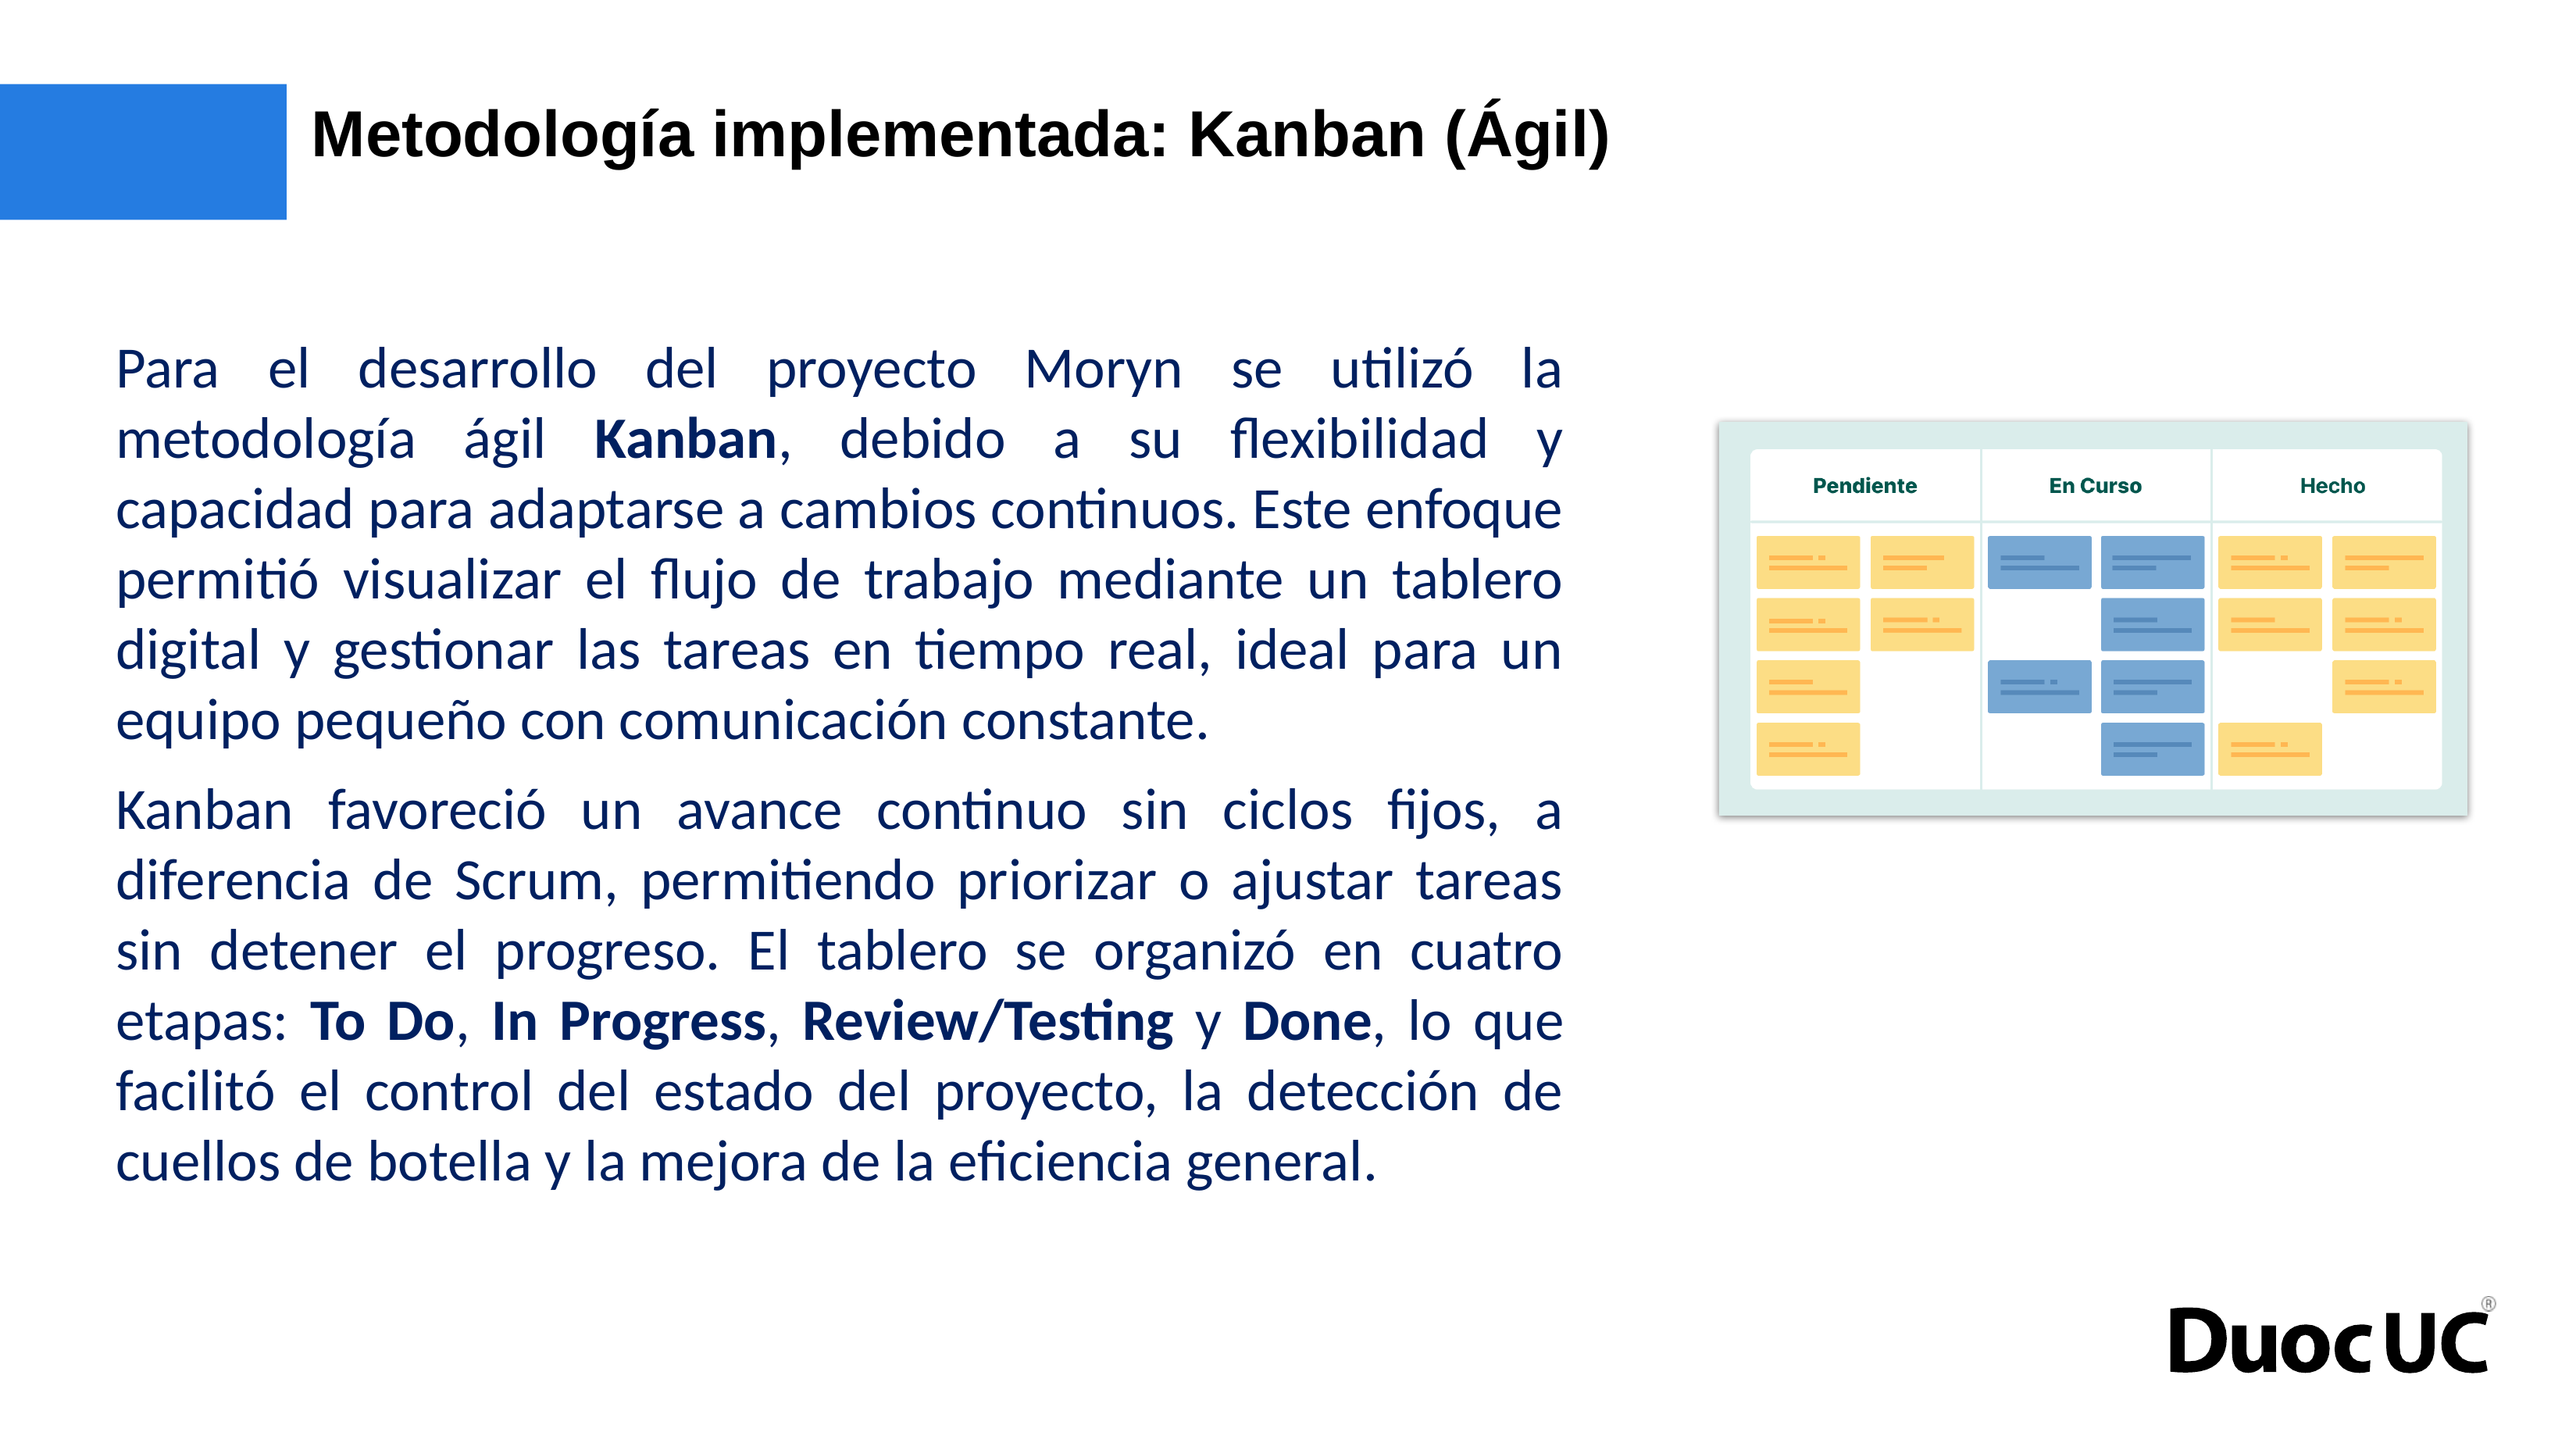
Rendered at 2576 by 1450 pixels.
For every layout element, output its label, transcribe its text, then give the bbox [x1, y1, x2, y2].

text_box Para el desarrollo del proyecto Moryn se utilizó la metodología ágil Kanban, debido a su flexibilidad y capacidad para adaptarse a cambios continuos. Este enfoque permitió visualizar el flujo de trabajo mediante un tablero digital y gestionar las tareas en tiempo real, ideal para un equipo pequeño con comunicación constante. Kanban favoreció un avance continuo sin ciclos fijos, a diferencia de Scrum, permitiendo priorizar o ajustar tareas sin detener el progreso. El tablero se organizó en cuatro etapas: To Do, In Progress, Review/Testing y Done, lo que facilitó el control del estado del proyecto, la detección de cuellos de botella y la mejora de la eficiencia general. [45, 333, 1576, 1189]
picture [1718, 421, 2468, 816]
title Metodología implementada: Kanban (Ágil) [311, 91, 2489, 334]
picture [2481, 1296, 2496, 1312]
